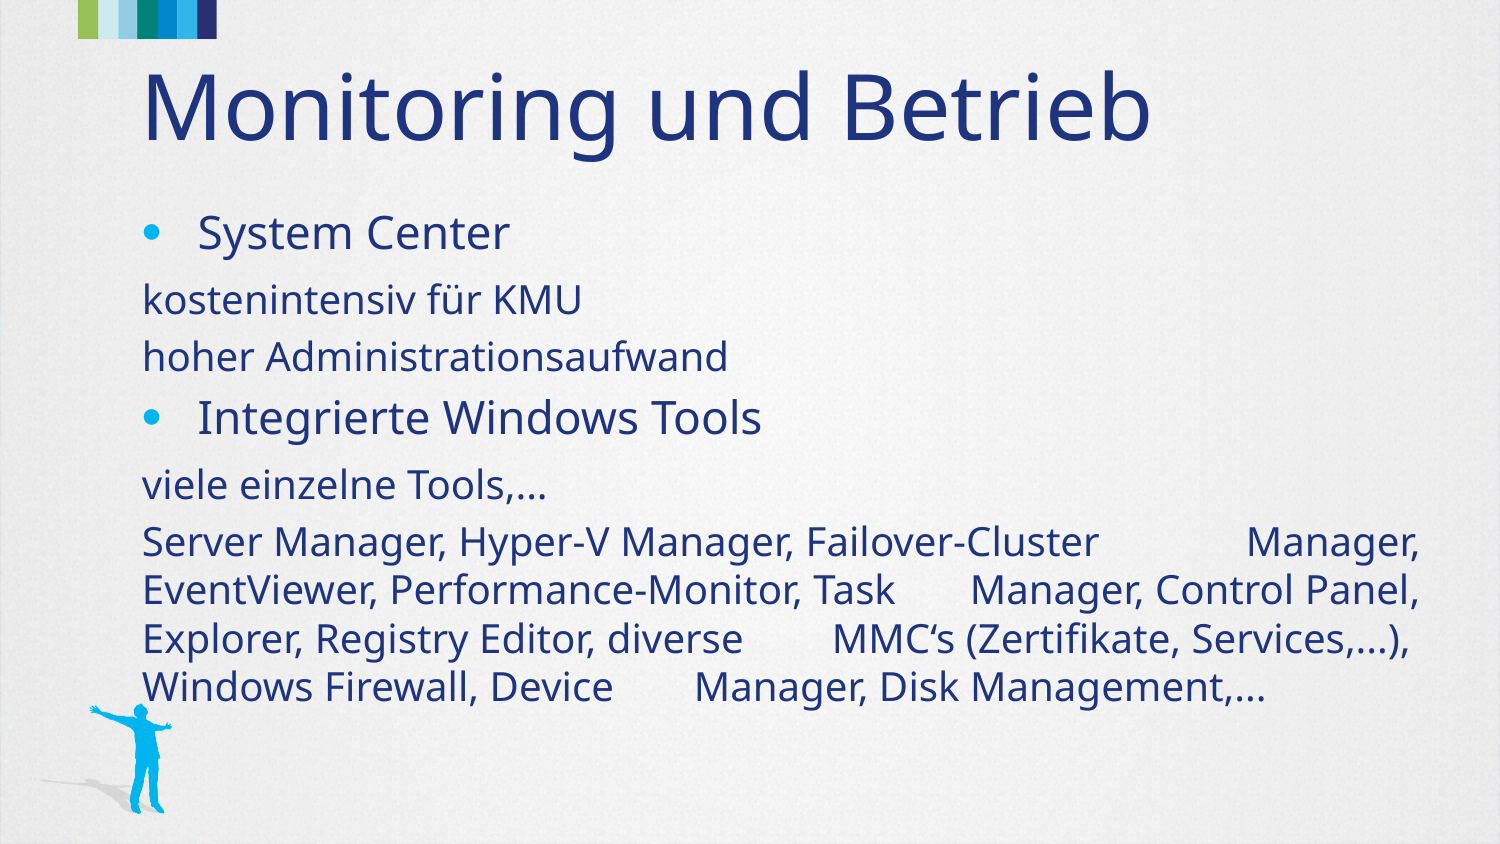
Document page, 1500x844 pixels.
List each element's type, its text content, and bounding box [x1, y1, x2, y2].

title Monitoring und Betrieb [125, 33, 1450, 174]
list System Center kostenintensiv für KMU hoher Administrationsaufwand Integrierte Windows Tools viele einzelne Tools,... Server Manager, Hyper-V Manager, Failover-Cluster Manager, EventViewer, Performance-Monitor, Task Manager, Control Panel, Explorer, Registry Editor, diverse MMC‘s (Zertifikate, Services,...), Windows Firewall, Device Manager, Disk Management,... [125, 196, 1450, 726]
picture [0, 0, 1500, 844]
